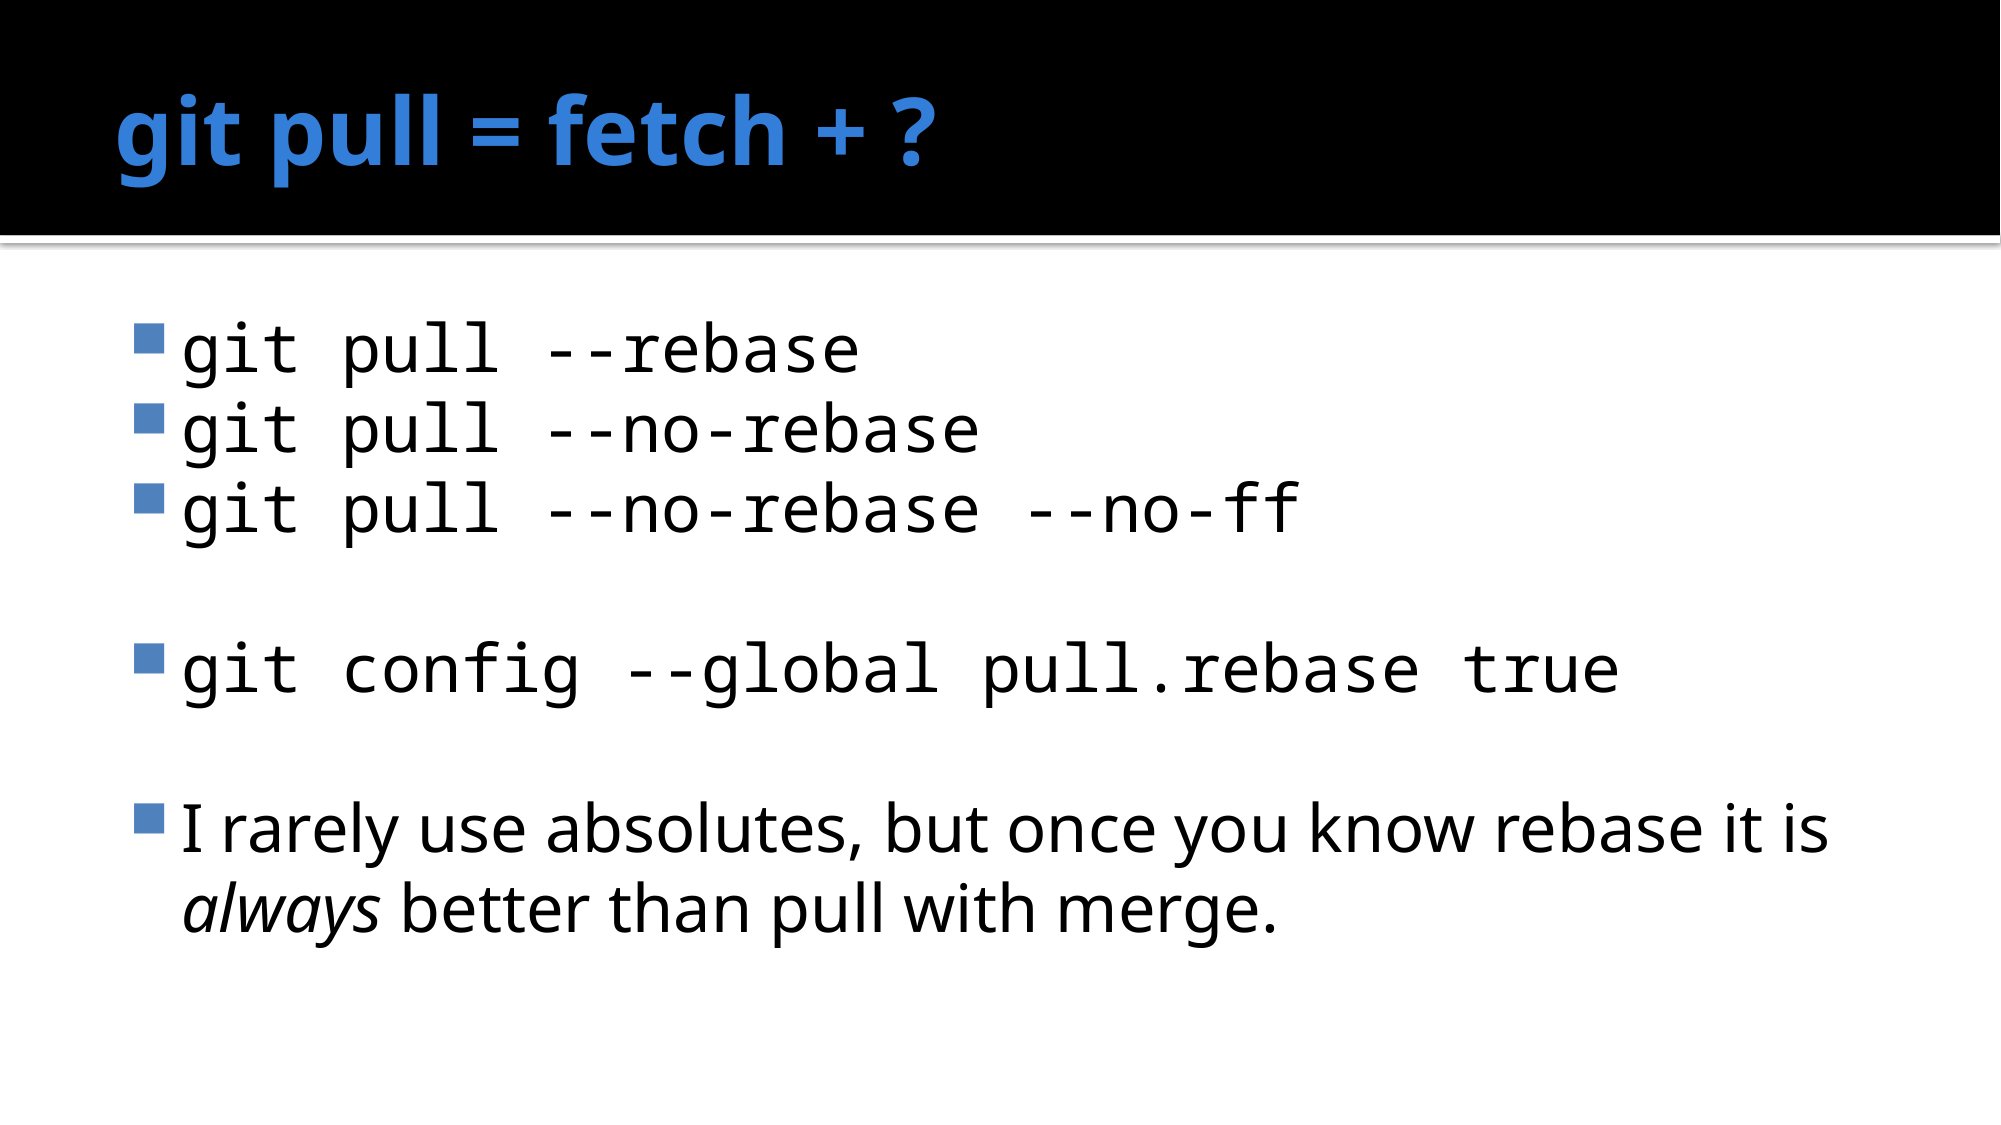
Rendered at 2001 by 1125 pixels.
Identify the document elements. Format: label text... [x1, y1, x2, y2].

title git pull = fetch + ? [99, 25, 1900, 231]
list git pull --rebase git pull --no-rebase git pull --no-rebase --no-ff git config --global pull.rebase true I rarely use absolutes, but once you know rebase it is always better than pull with merge. [99, 291, 1900, 1050]
